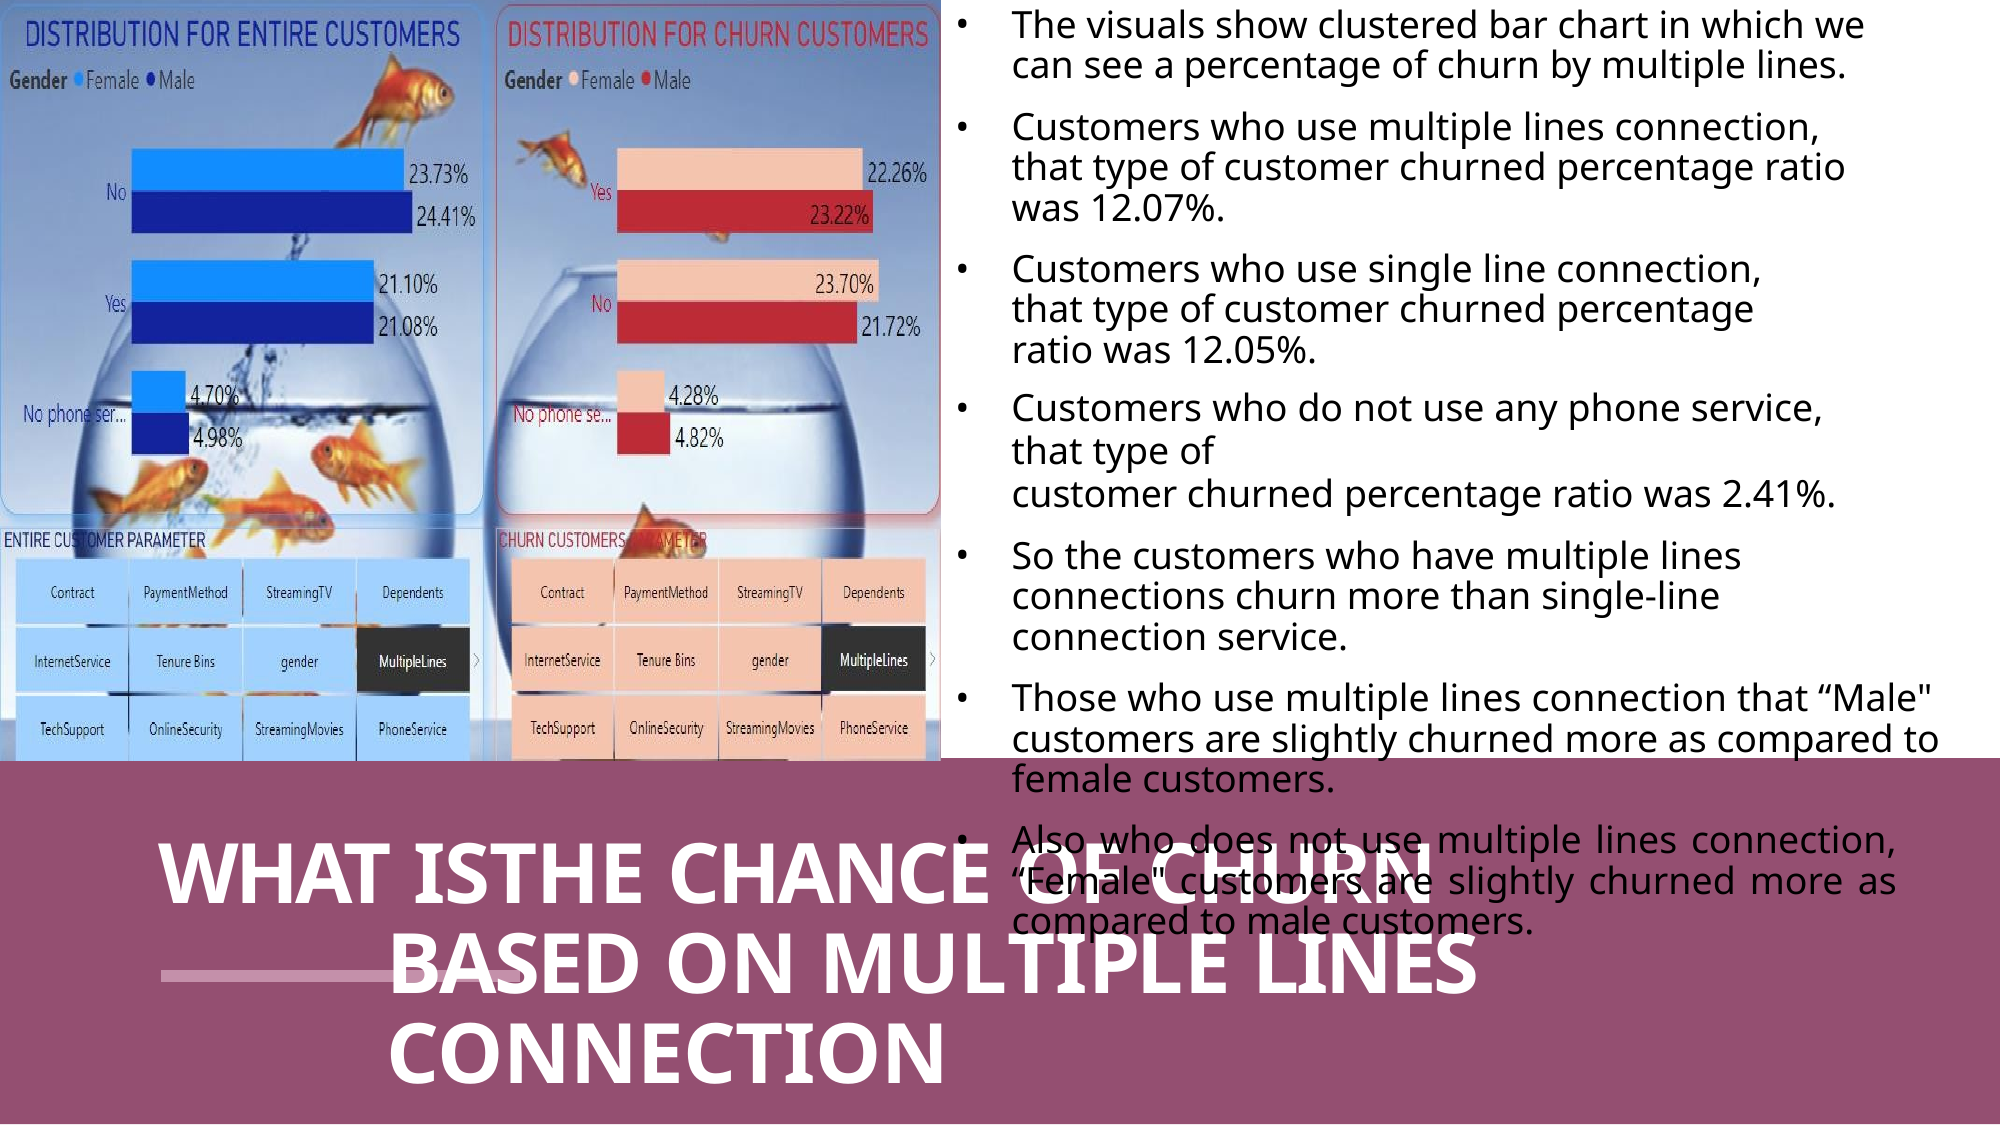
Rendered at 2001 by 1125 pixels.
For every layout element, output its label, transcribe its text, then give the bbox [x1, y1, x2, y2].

text_box The visuals show clustered bar chart in which we can see a percentage of churn by multiple lines. Customers who use multiple lines connection, that type of customer churned percentage ratio was 12.07%. Customers who use single line connection, that type of customer churned percentage ratio was 12.05%. Customers who do not use any phone service, that type of customer churned percentage ratio was 2.41%. So the customers who have multiple lines connections churn more than single-line connection service. Those who use multiple lines connection that “Male" customers are slightly churned more as compared to female customers. Also who does not use multiple lines connection, “Female" customers are slightly churned more as compared to male customers. [953, 0, 1977, 943]
picture [0, 0, 941, 761]
text_box WHAT ISTHE CHANCE OF CHURN BASED ON MULTIPLE LINES CONNECTION [157, 816, 1693, 1101]
